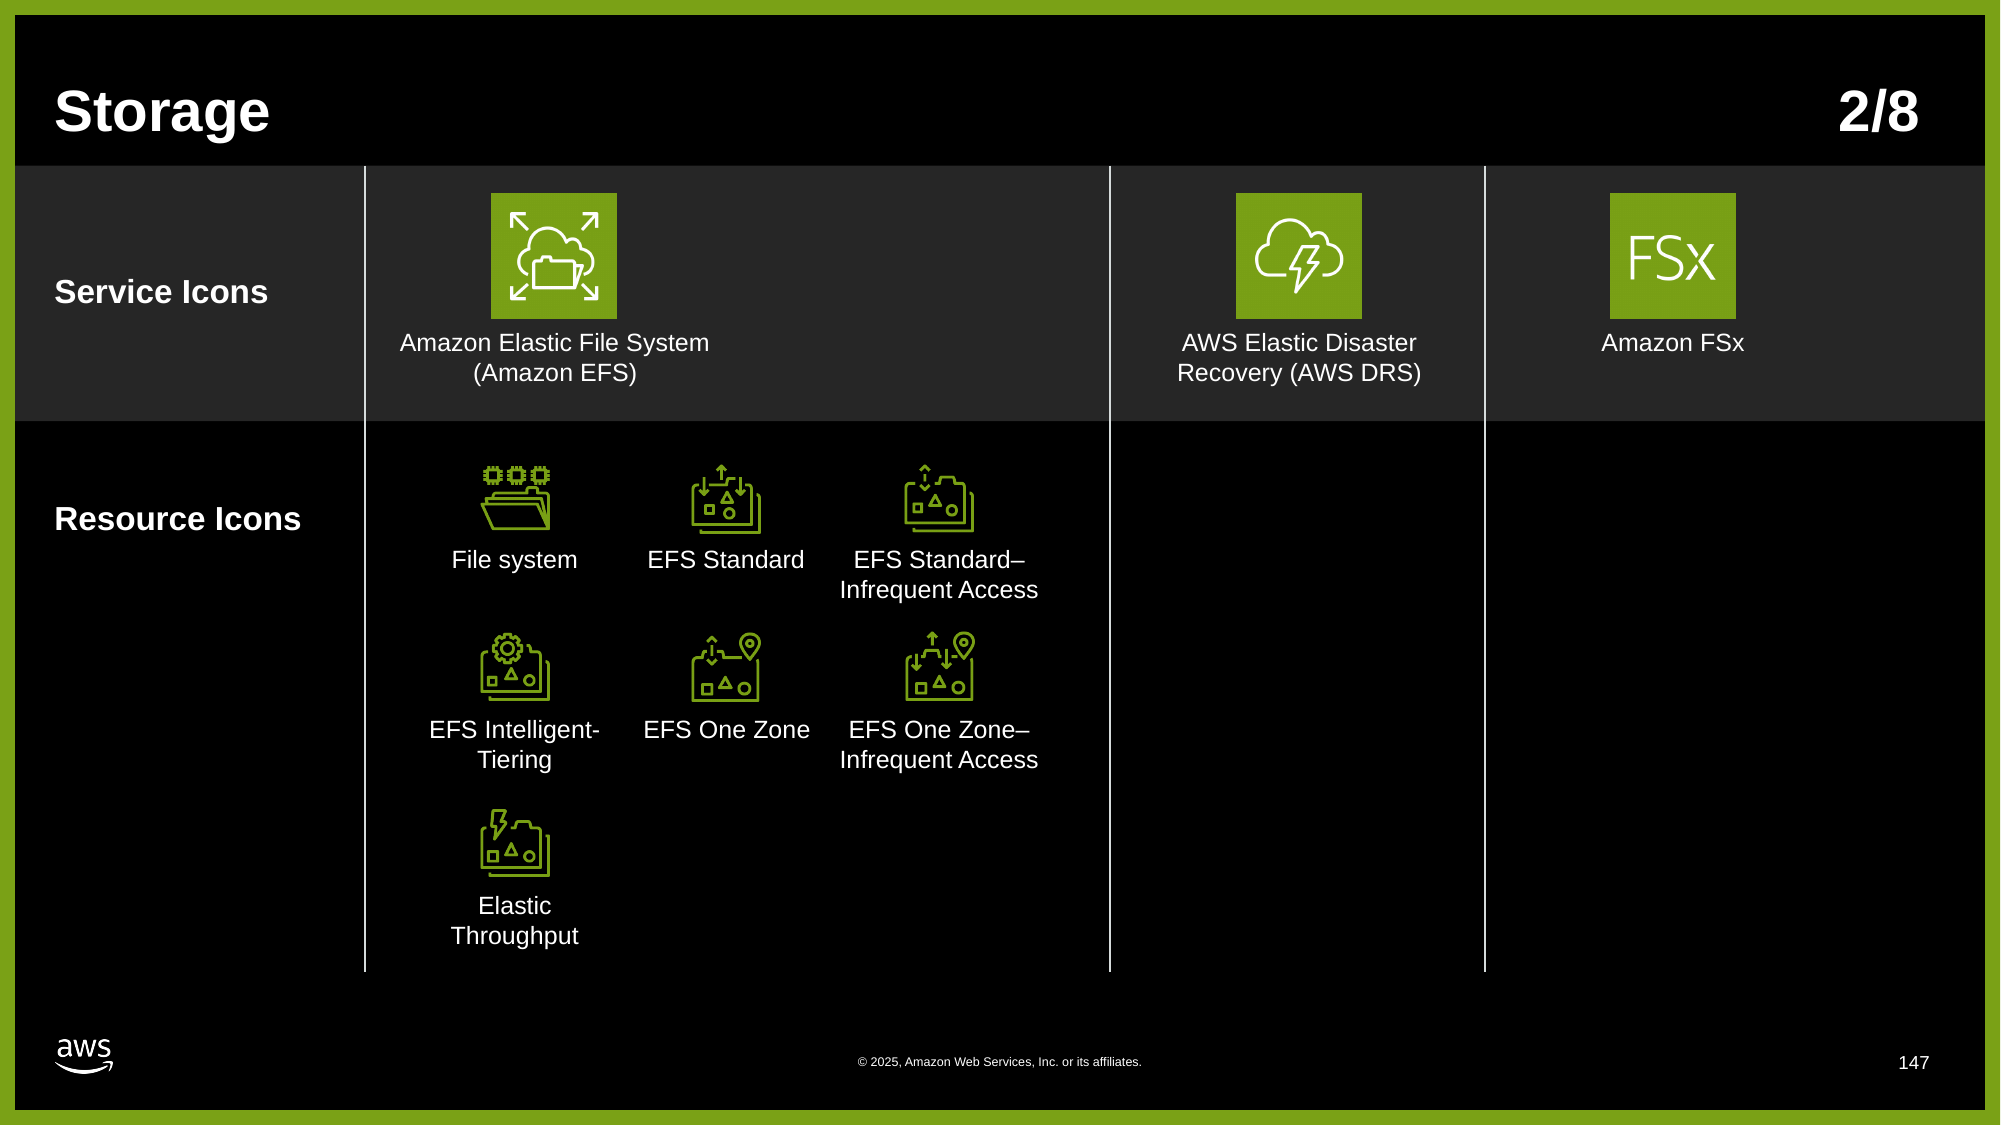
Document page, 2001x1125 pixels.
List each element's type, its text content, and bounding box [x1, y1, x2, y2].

text_box Amazon Elastic File System (Amazon EFS) [367, 319, 744, 394]
footer © 2025, Amazon Web Services, Inc. or its affiliates. [662, 1031, 1338, 1092]
text_box EFS Intelligent-Tiering [396, 706, 634, 781]
picture [55, 1039, 113, 1074]
title Storage 2/8 [39, 59, 1945, 166]
picture [901, 461, 977, 537]
text_box File system [420, 535, 609, 581]
slide_number 147 [1494, 1031, 1945, 1092]
picture [901, 628, 978, 704]
picture [491, 193, 617, 319]
picture [688, 629, 764, 705]
text_box Elastic Throughput [396, 882, 634, 957]
picture [477, 628, 553, 704]
picture [688, 461, 764, 537]
text_box EFS One Zone [621, 706, 820, 751]
text_box EFS Standard [632, 535, 820, 581]
text_box EFS One Zone–Infrequent Access [820, 706, 1059, 781]
text_box AWS Elastic Disaster Recovery (AWS DRS) [1120, 319, 1480, 394]
text_box EFS Standard–Infrequent Access [820, 535, 1059, 611]
picture [477, 804, 553, 880]
text_box Amazon FSx [1492, 319, 1854, 364]
picture [1610, 193, 1736, 319]
picture [1236, 193, 1362, 319]
picture [477, 461, 553, 537]
